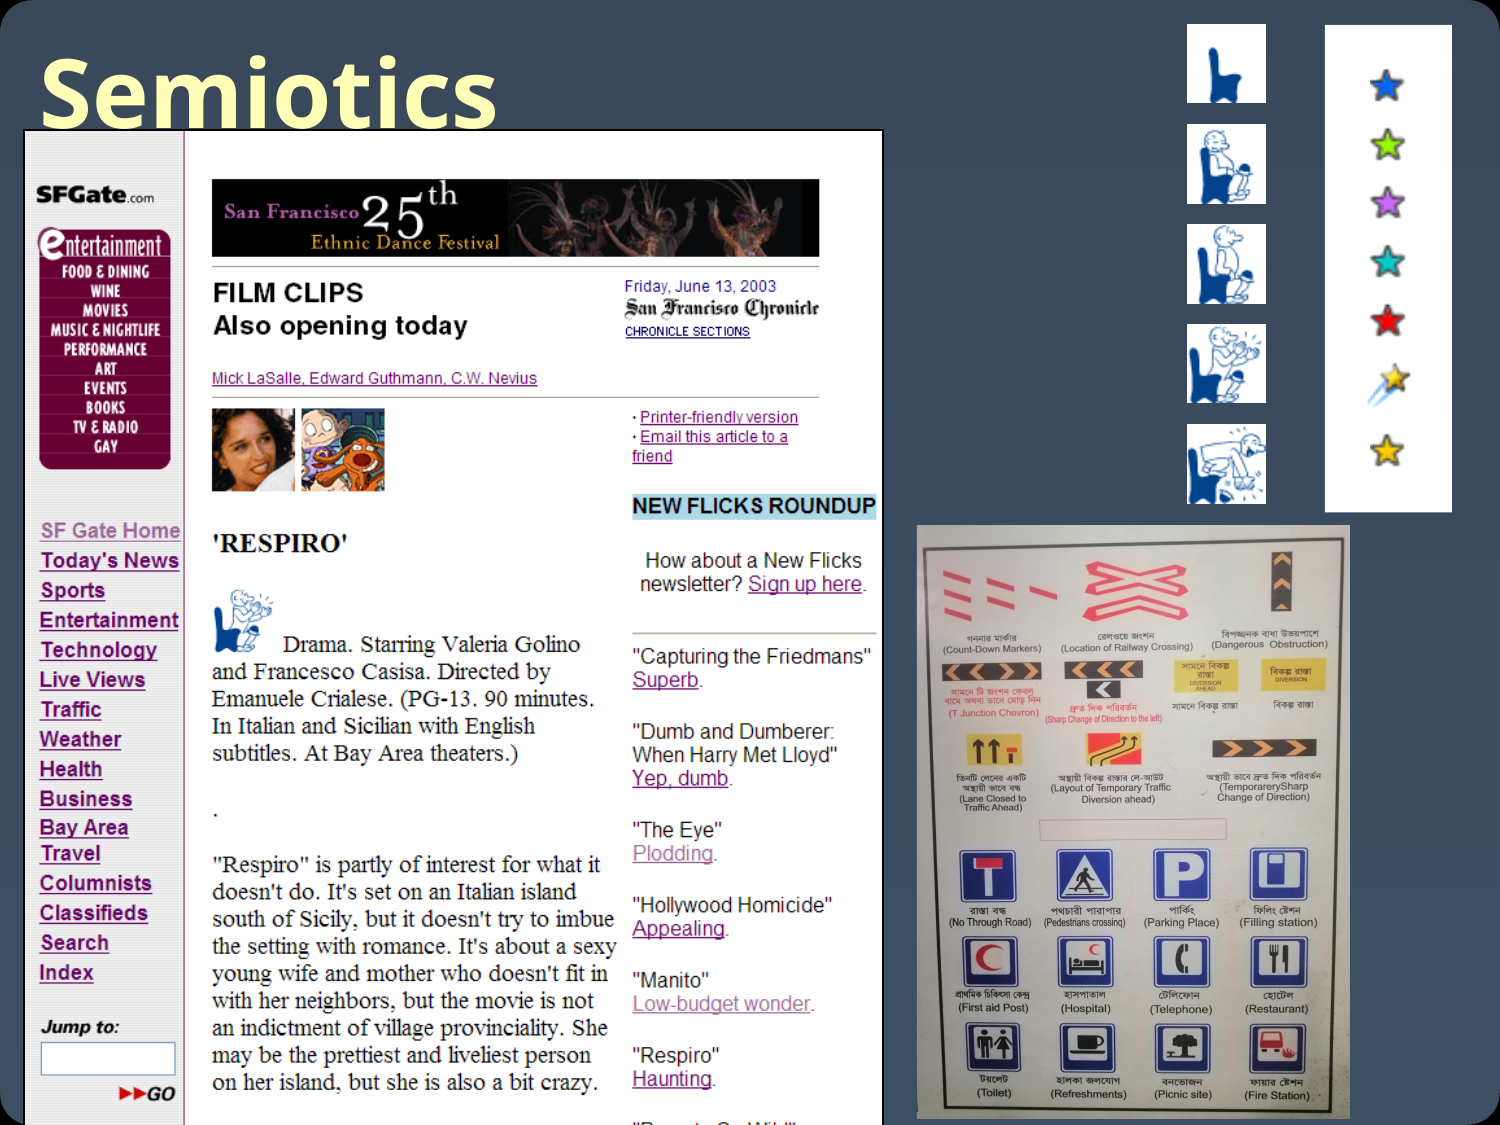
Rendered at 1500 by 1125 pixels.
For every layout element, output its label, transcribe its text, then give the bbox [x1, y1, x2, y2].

picture [24, 130, 883, 1125]
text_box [1324, 24, 1453, 513]
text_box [1187, 24, 1266, 504]
picture [916, 524, 1351, 1119]
title Semiotics [24, 24, 738, 129]
